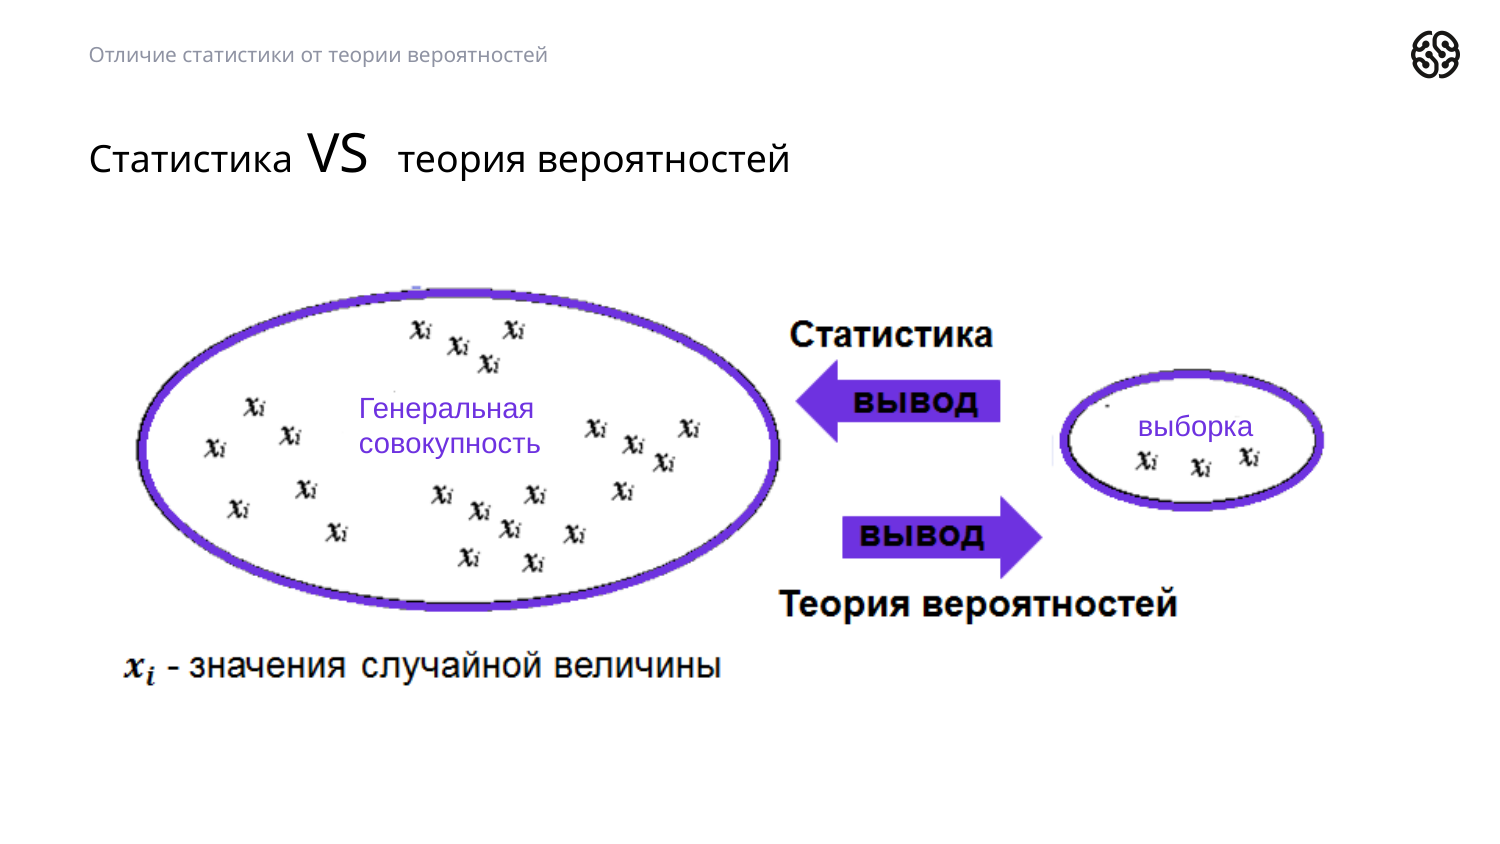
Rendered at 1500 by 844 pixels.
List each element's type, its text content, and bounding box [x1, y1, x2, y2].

picture [111, 283, 1332, 706]
picture [1411, 30, 1460, 79]
subtitle Отличие статистики от теории вероятностей [88, 24, 1066, 84]
title Статистика VS теория вероятностей [88, 118, 1412, 237]
